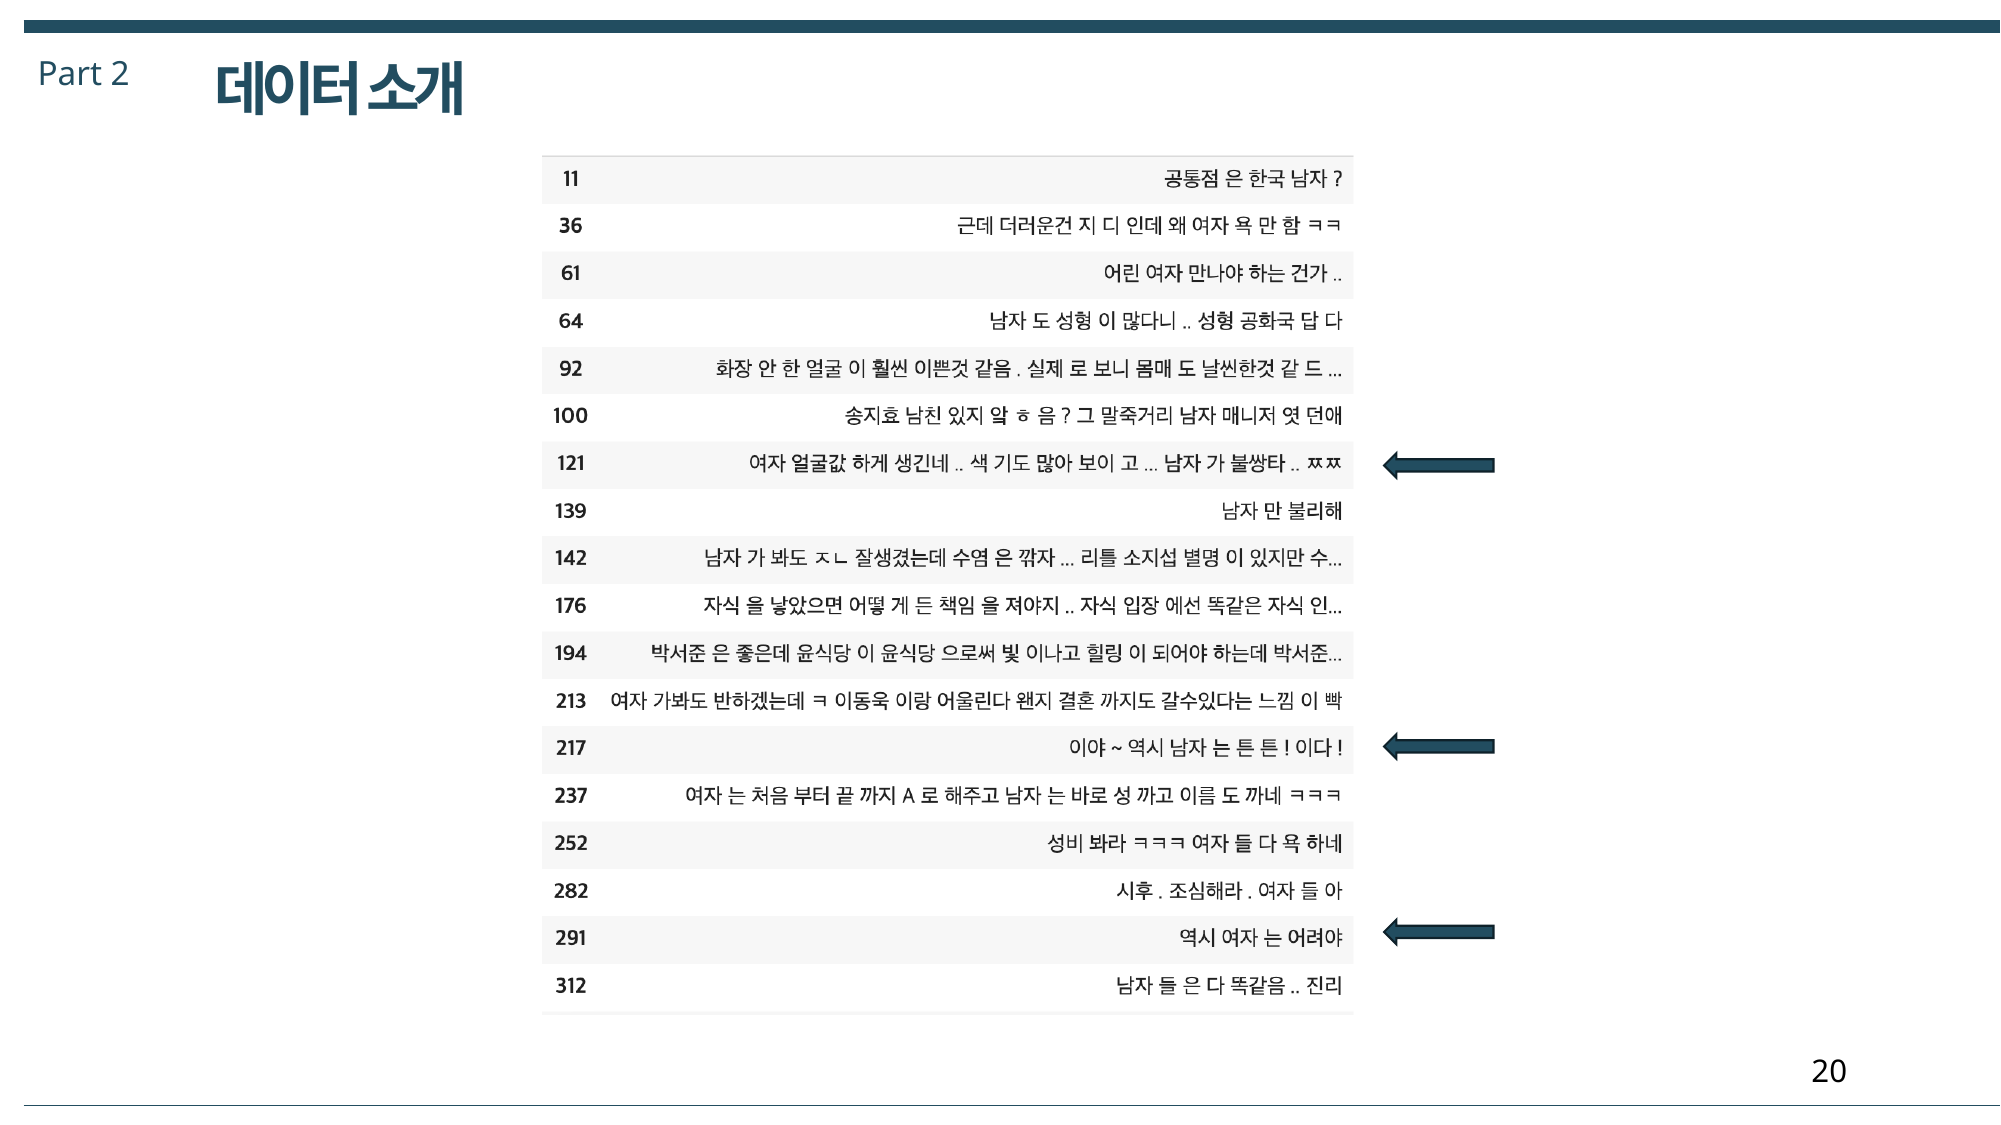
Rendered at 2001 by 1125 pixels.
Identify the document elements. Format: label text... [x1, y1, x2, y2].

text_box [1382, 731, 1495, 762]
text_box 데이터 소개 [199, 44, 483, 130]
picture [537, 149, 1354, 1015]
text_box [1382, 450, 1495, 481]
text_box Part 2 [22, 44, 145, 100]
text_box [1382, 917, 1495, 947]
slide_number 20 [1432, 1042, 1863, 1103]
